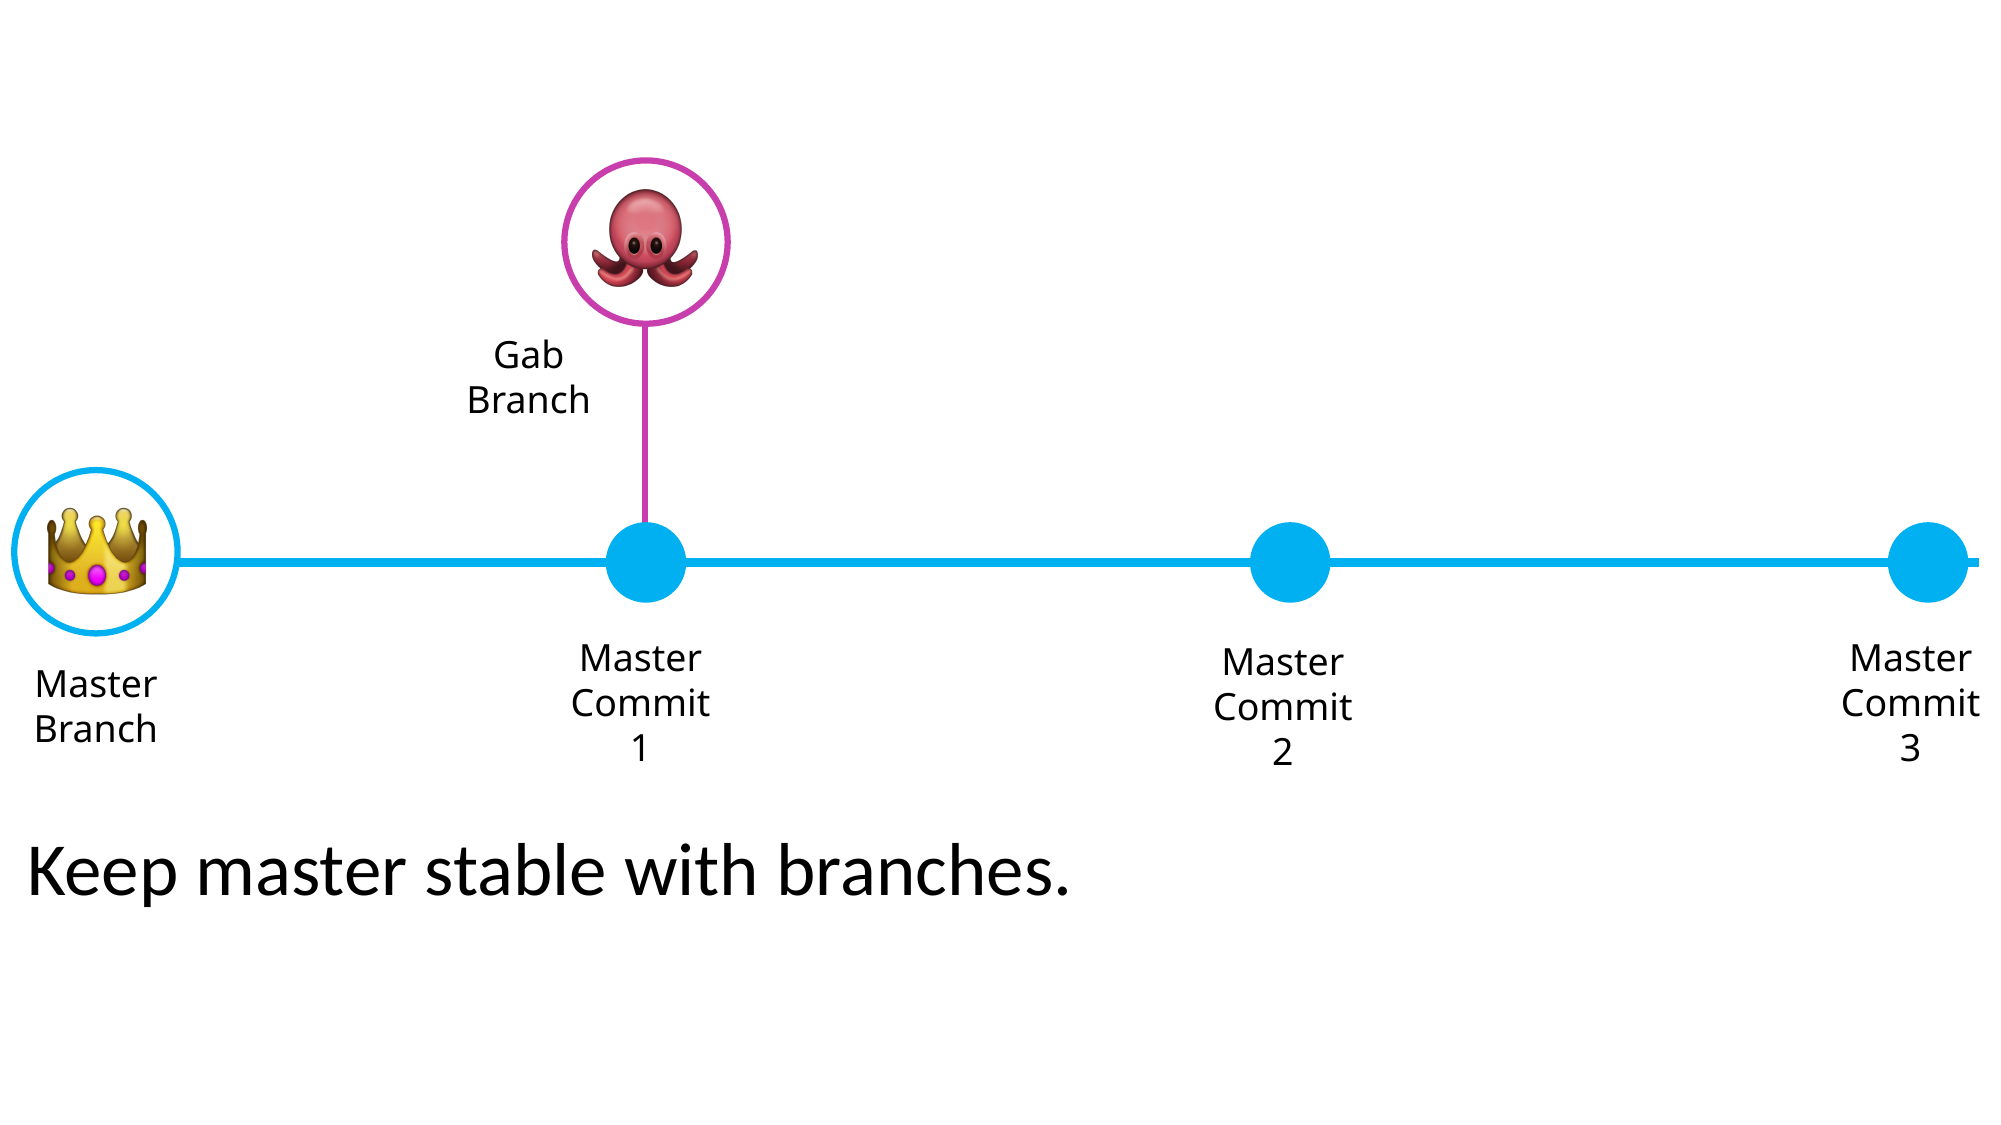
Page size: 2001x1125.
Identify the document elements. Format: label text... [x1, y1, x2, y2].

text_box [1886, 563, 1970, 604]
text_box Master Commit 2 [1189, 630, 1377, 781]
text_box Master Commit 3 [1817, 626, 2000, 777]
text_box [604, 563, 688, 604]
text_box [563, 159, 729, 325]
text_box Master Branch [0, 652, 197, 758]
text_box [13, 469, 179, 635]
text_box [1248, 563, 1332, 604]
text_box [604, 521, 688, 562]
text_box Gab Branch [411, 323, 646, 429]
list Keep master stable with branches. [12, 823, 1904, 1125]
text_box Master Commit 1 [547, 626, 734, 777]
text_box [1248, 521, 1332, 562]
text_box [1886, 521, 1970, 562]
picture [591, 189, 698, 287]
picture [47, 501, 147, 601]
